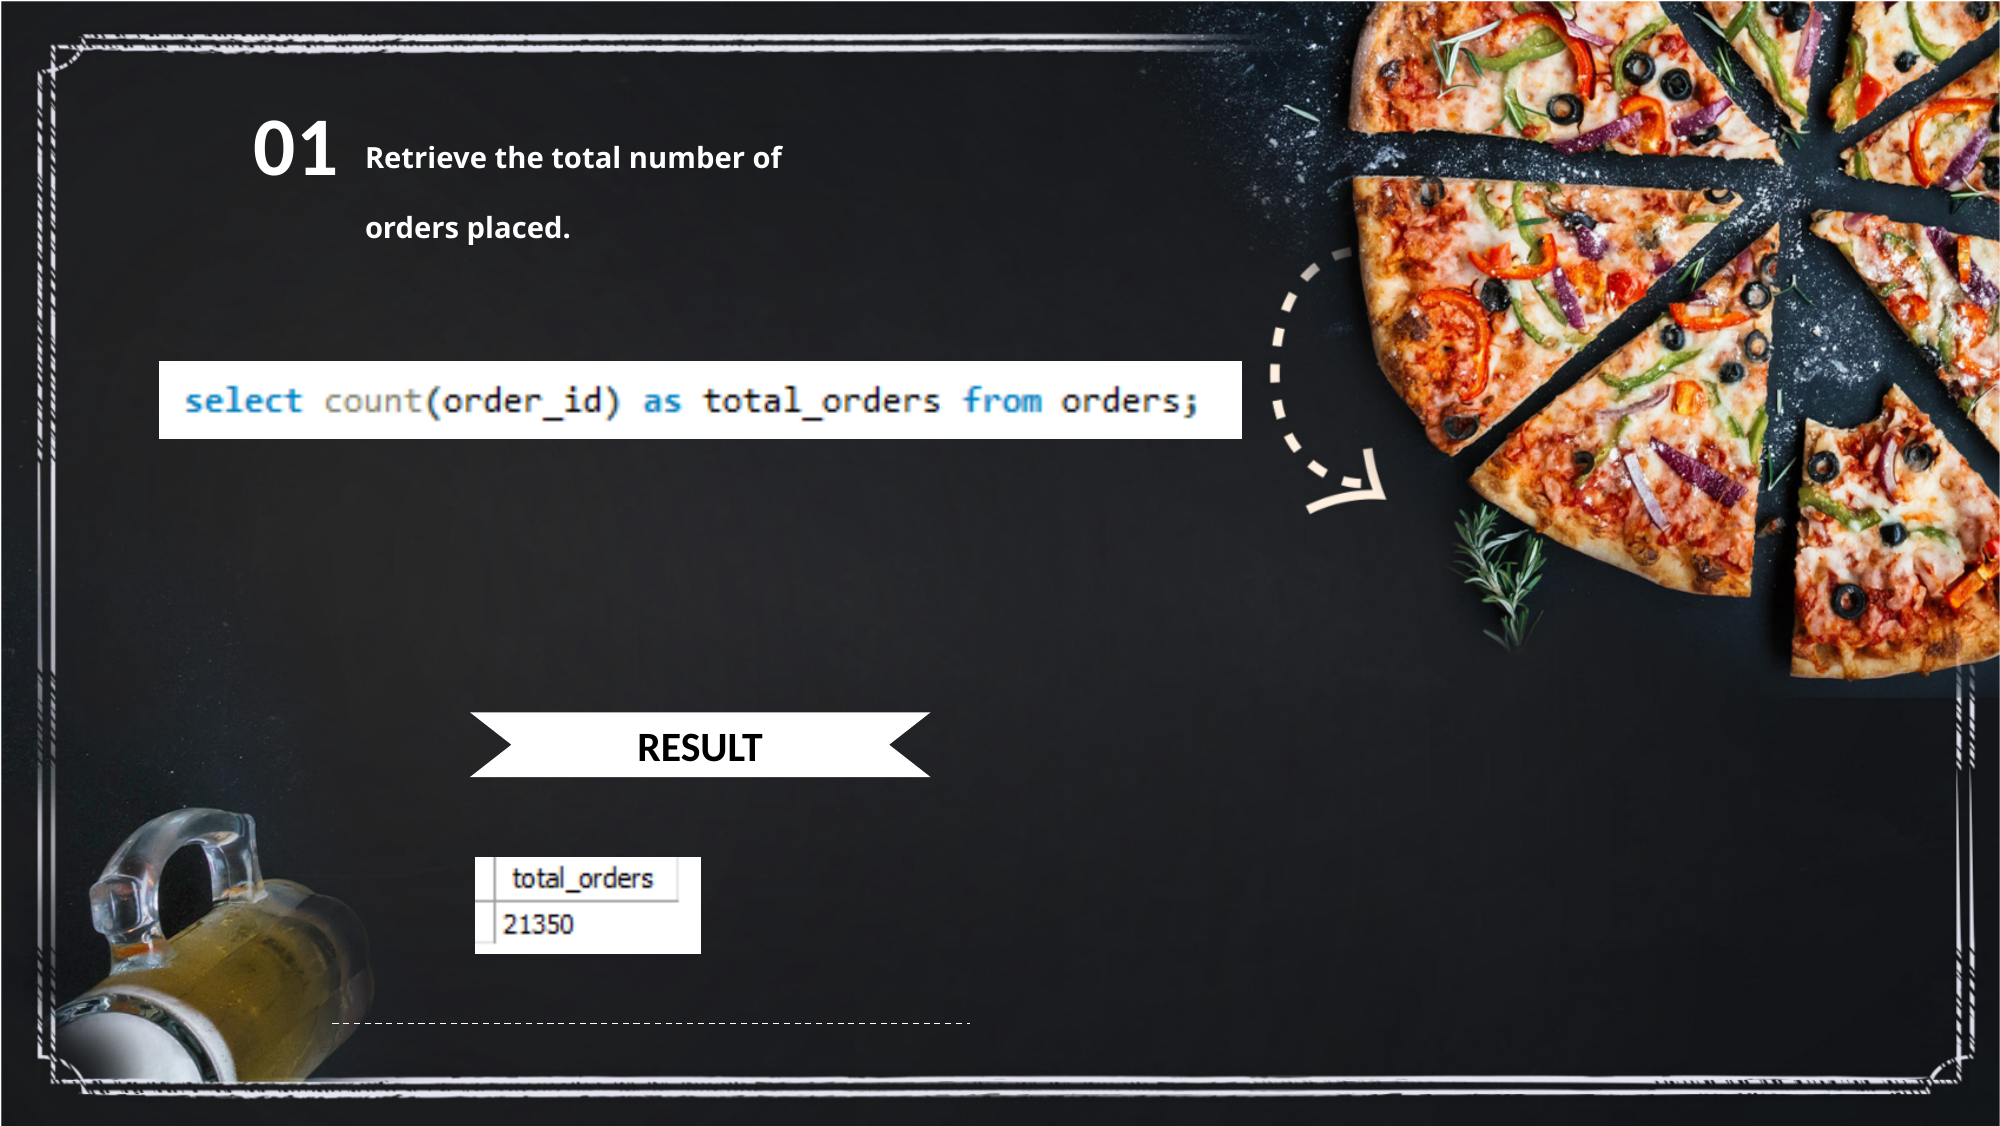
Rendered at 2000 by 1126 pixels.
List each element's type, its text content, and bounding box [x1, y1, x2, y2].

text_box Retrieve the total number of orders placed. [350, 96, 881, 252]
text_box RESULT [467, 710, 933, 780]
text_box 01 [219, 84, 373, 200]
picture [3, 2, 2000, 1126]
